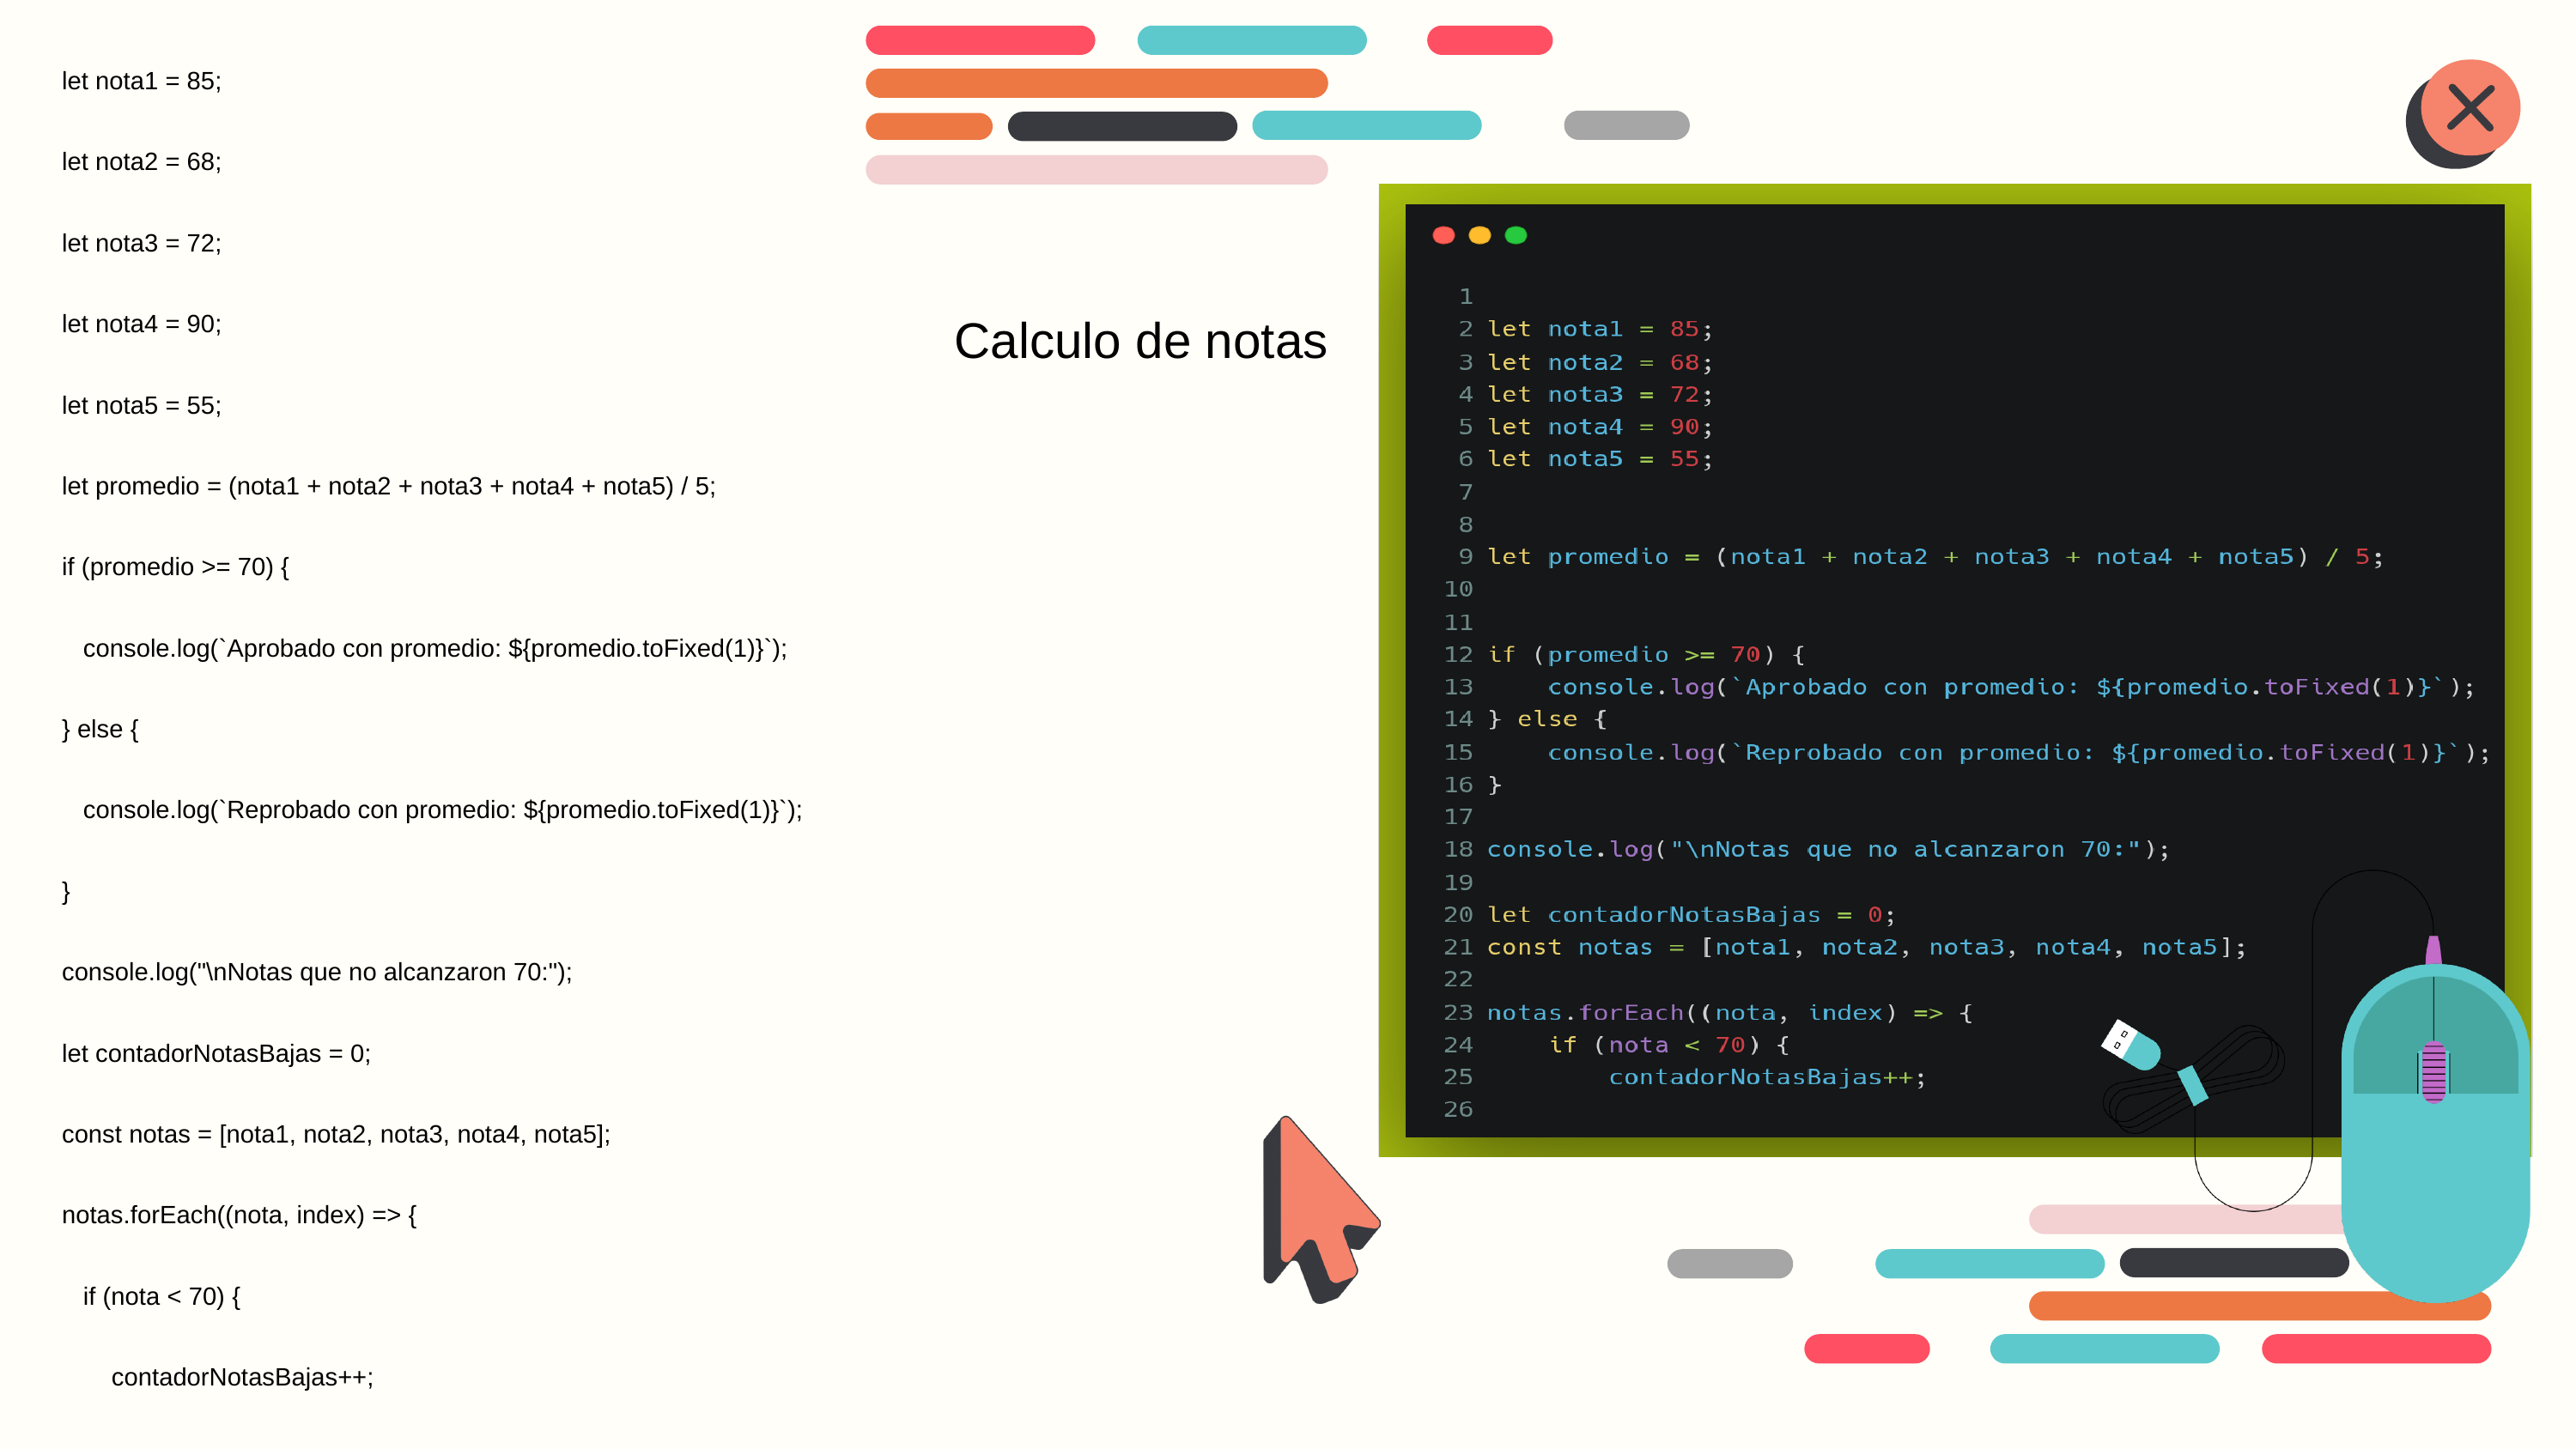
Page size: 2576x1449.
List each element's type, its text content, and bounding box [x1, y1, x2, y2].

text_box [866, 0, 1691, 185]
text_box [1376, 1115, 1382, 1304]
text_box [1667, 1204, 2492, 1390]
text_box Calculo de notas [942, 301, 1341, 375]
text_box let nota1 = 85; let nota2 = 68; let nota3 = 72; let nota4 = 90; let nota5 = 55; let promedio = (nota1 + nota2 + nota3 + nota4 + nota5) / 5; if (promedio >= 70) { console.log(`Aprobado con promedio: ${promedio.toFixed(1)}`); } else { console.log(`Reprobado con promedio: ${promedio.toFixed(1)}`); } console.log("\nNotas que no alcanzaron 70:"); let contadorNotasBajas = 0; const notas = [nota1, nota2, nota3, nota4, nota5]; notas.forEach((nota, index) => { if (nota < 70) { contadorNotasBajas++; [62, 52, 1376, 1391]
picture [1378, 184, 2533, 1303]
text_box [2405, 45, 2521, 169]
